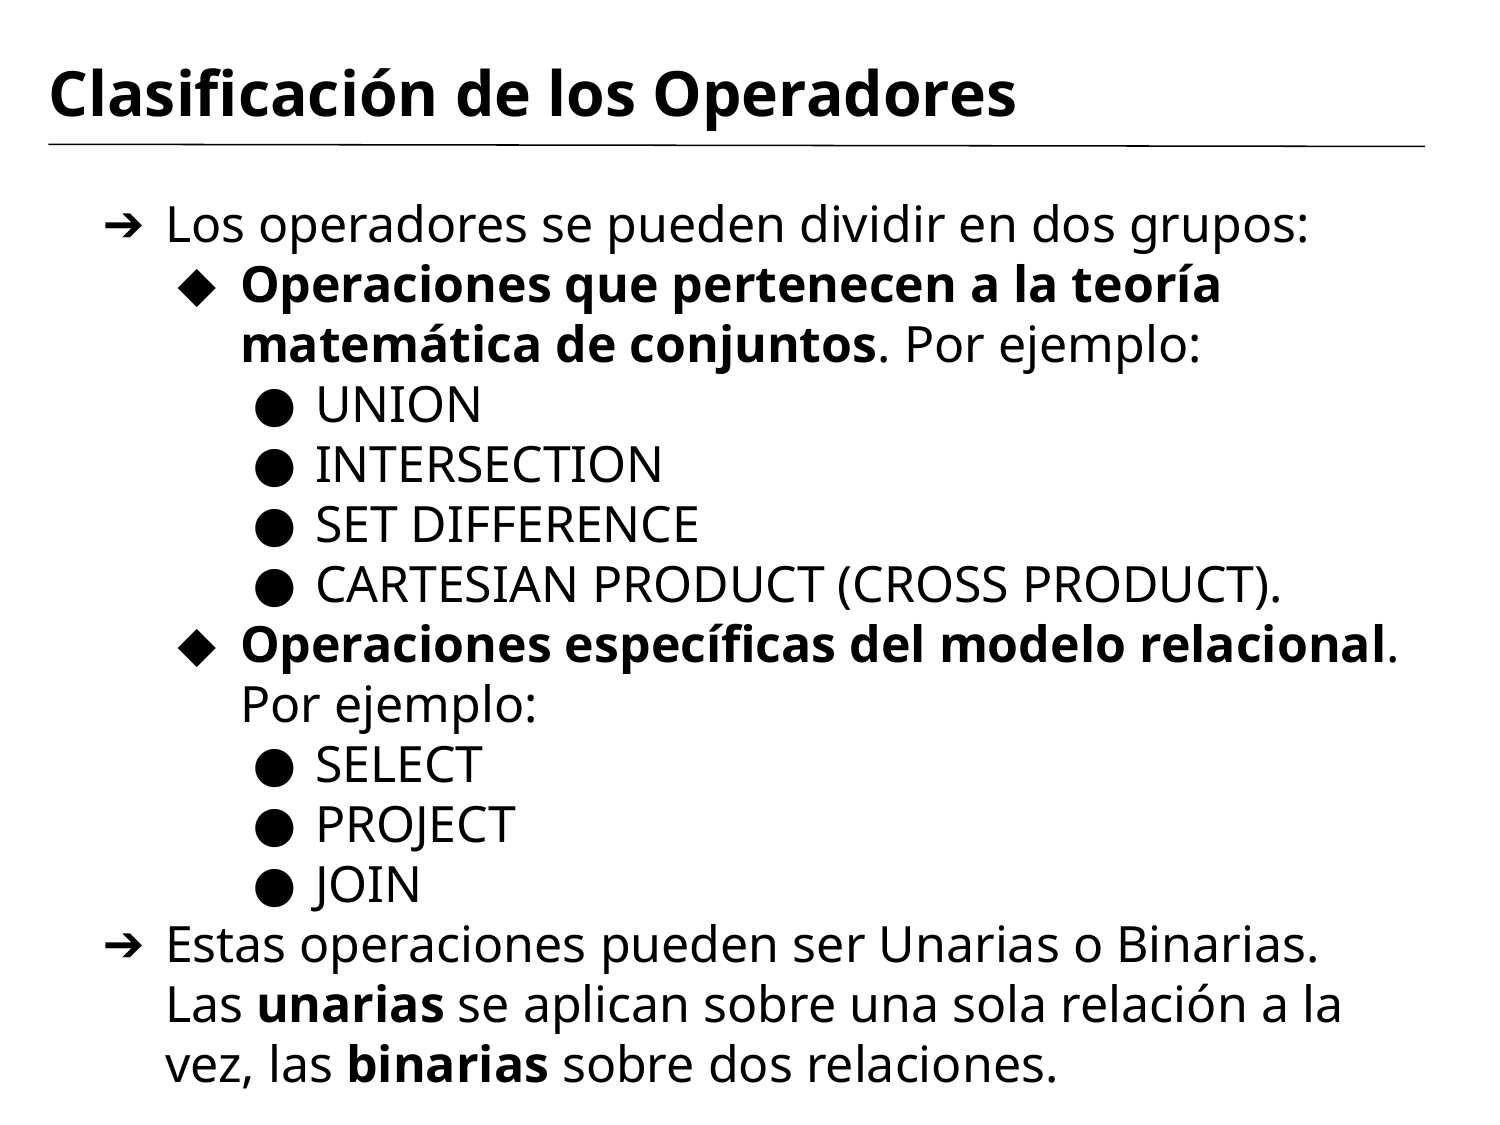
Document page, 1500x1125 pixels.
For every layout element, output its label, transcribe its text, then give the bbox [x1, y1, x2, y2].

list Los operadores se pueden dividir en dos grupos: Operaciones que pertenecen a la teoría matemática de conjuntos. Por ejemplo: UNION INTERSECTION SET DIFFERENCE CARTESIAN PRODUCT (CROSS PRODUCT). Operaciones específicas del modelo relacional. Por ejemplo: SELECT PROJECT JOIN Estas operaciones pueden ser Unarias o Binarias. Las unarias se aplican sobre una sola relación a la vez, las binarias sobre dos relaciones. [75, 177, 1425, 1048]
title Clasificación de los Operadores [33, 32, 1384, 145]
